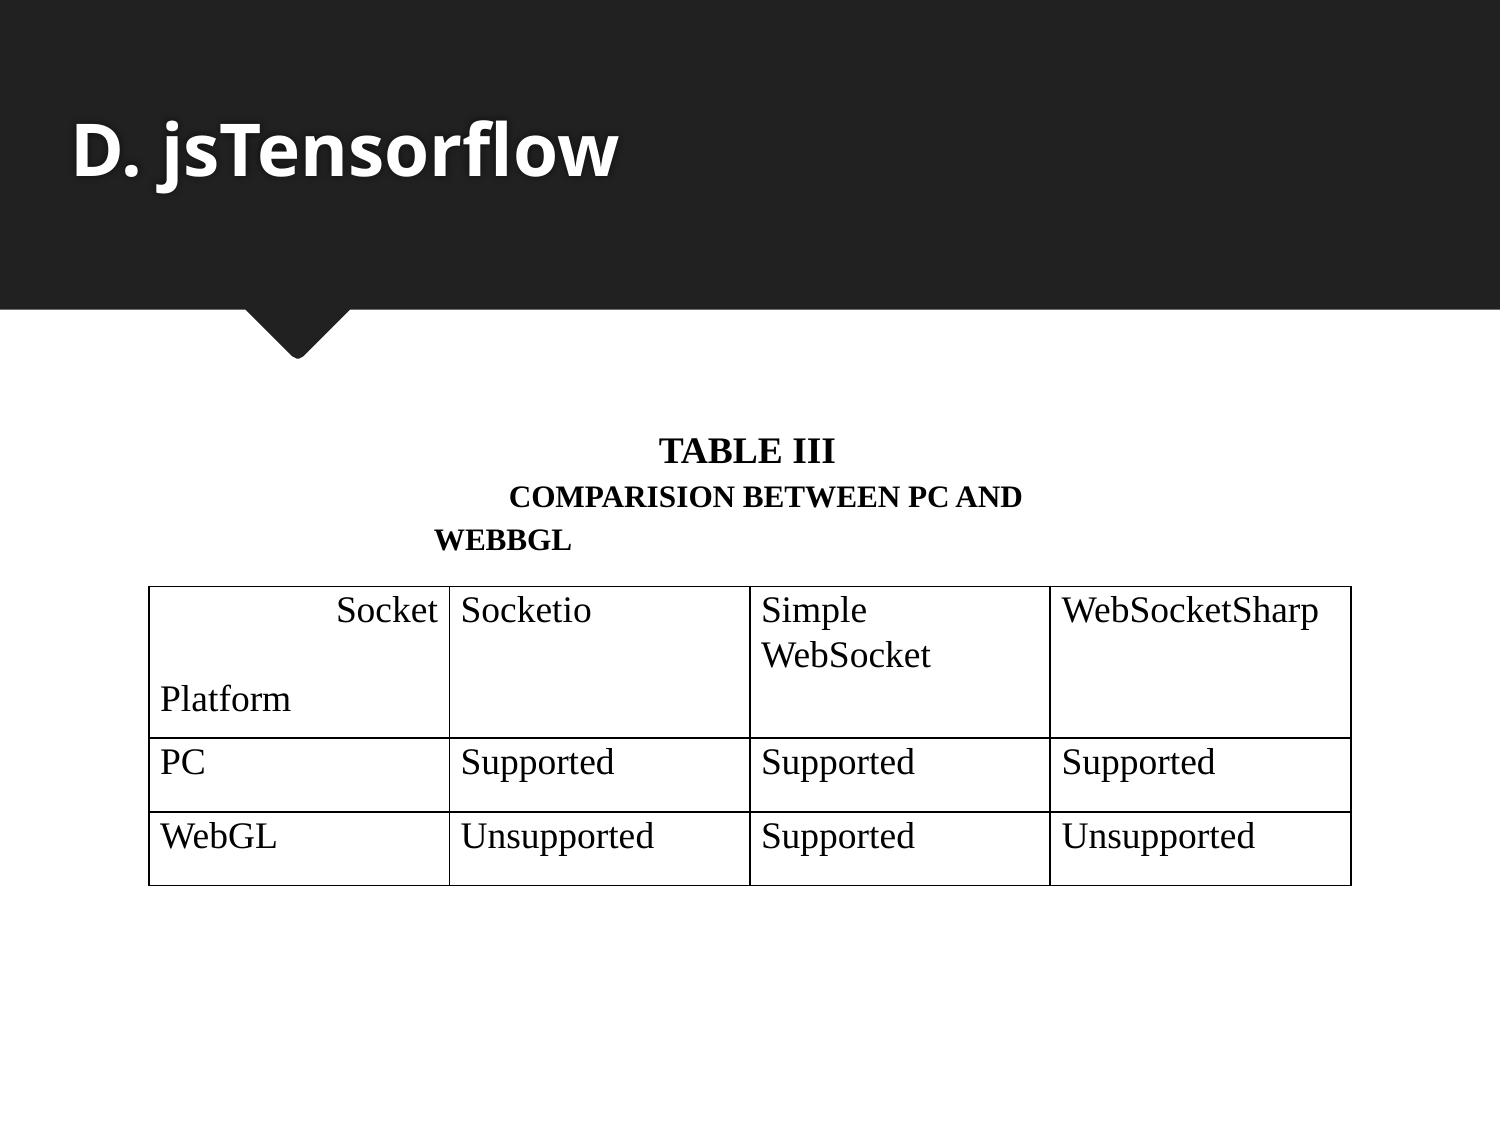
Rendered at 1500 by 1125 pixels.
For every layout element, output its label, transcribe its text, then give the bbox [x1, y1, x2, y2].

title D. jsTensorflow [55, 64, 1445, 199]
table_header Simple WebSocket [751, 587, 1049, 737]
table_header Socketio [450, 587, 749, 737]
table_cell Supported [1051, 739, 1350, 811]
table_header Socket Platform [150, 587, 449, 737]
table_cell WebGL [150, 813, 449, 885]
text_box [0, 0, 1500, 360]
table_cell Unsupported [1051, 813, 1350, 885]
table_cell Supported [751, 813, 1049, 885]
text_box [0, 311, 1500, 1125]
table_header WebSocketSharp [1051, 587, 1350, 737]
table_cell PC [150, 739, 449, 811]
table_cell Unsupported [450, 813, 749, 885]
text_box TABLE III COMPARISION BETWEEN PC AND WEBBGL [418, 423, 1154, 551]
table_cell Supported [450, 739, 749, 811]
table_cell Supported [751, 739, 1049, 811]
